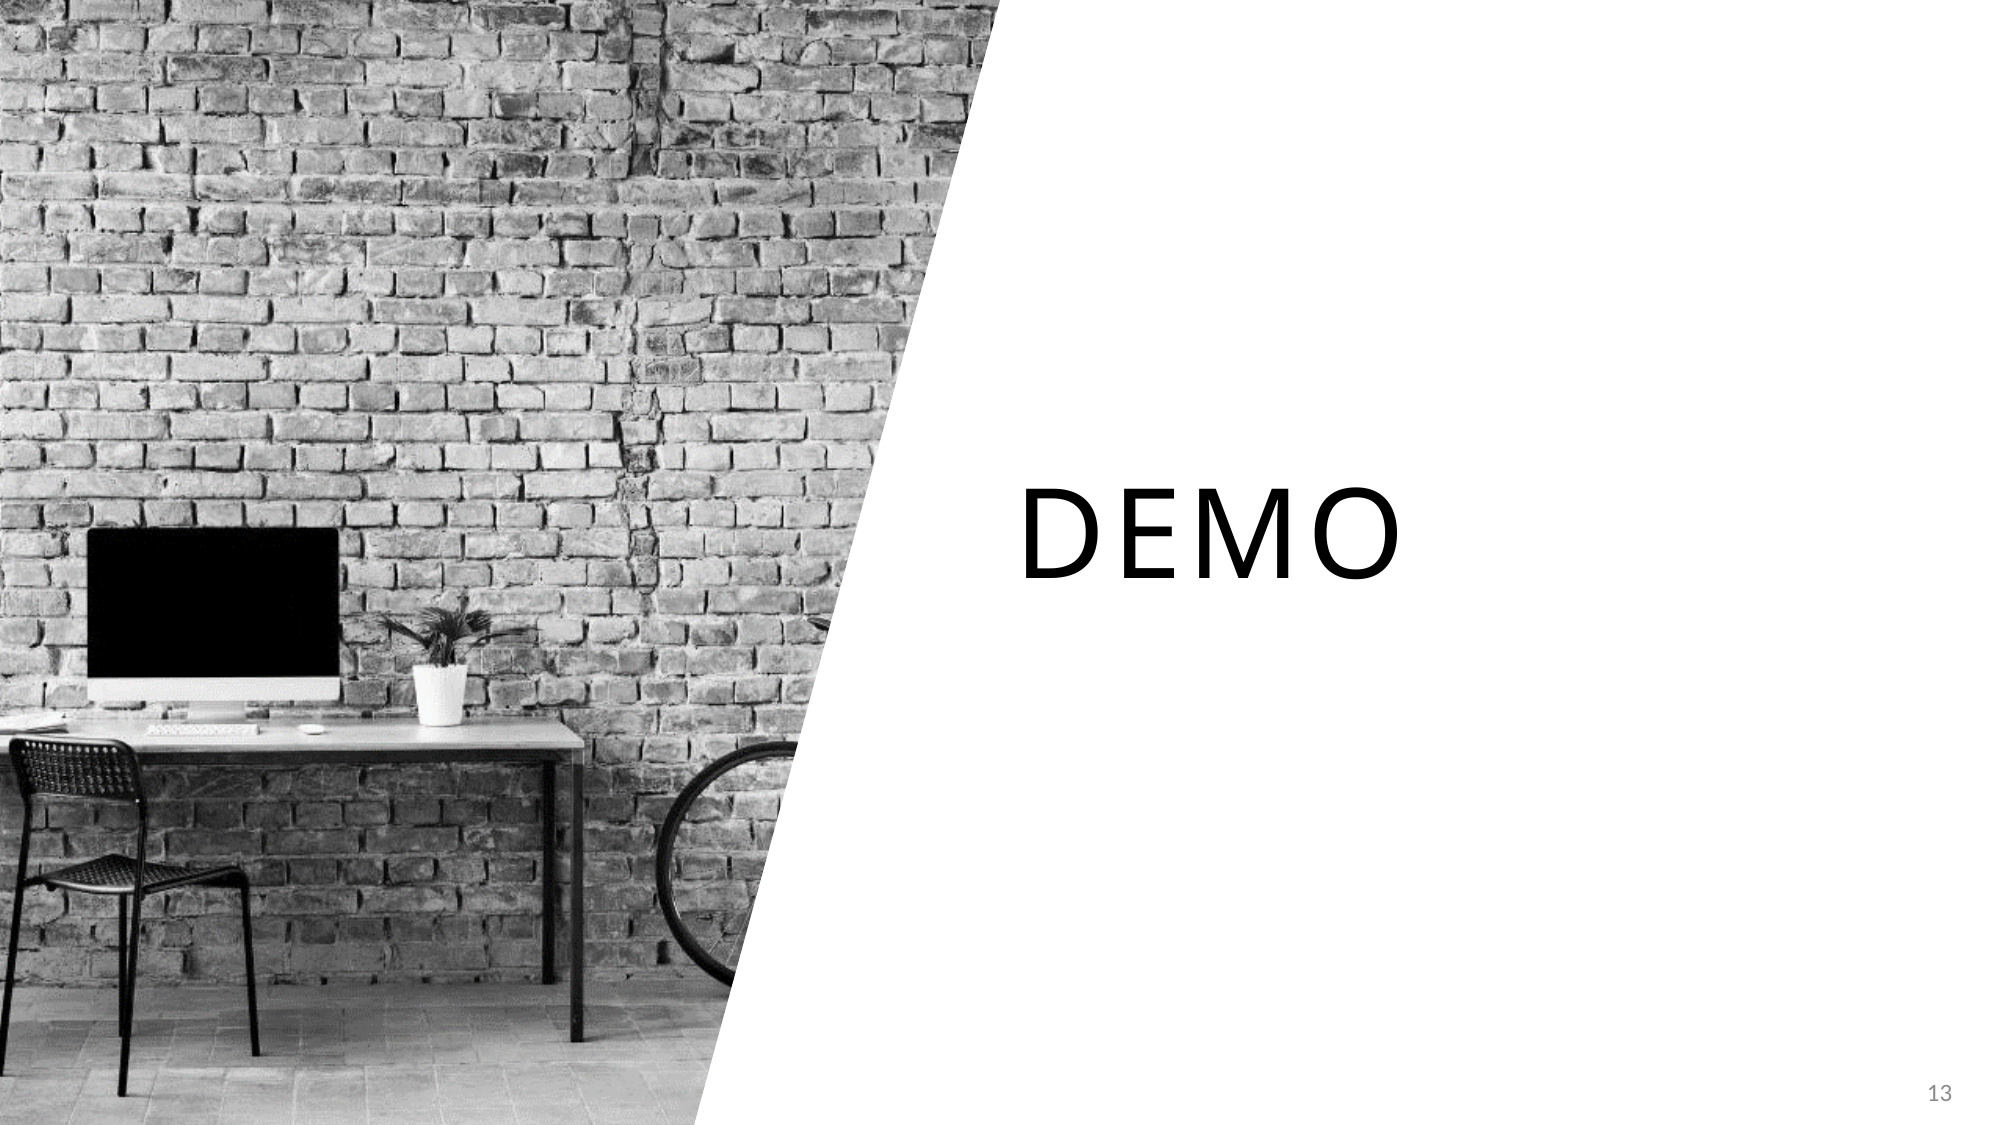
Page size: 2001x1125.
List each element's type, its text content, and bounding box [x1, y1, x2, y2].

slide_number 13 [1894, 1061, 1968, 1121]
title demo [1000, 338, 1862, 612]
picture [0, 0, 1000, 1125]
